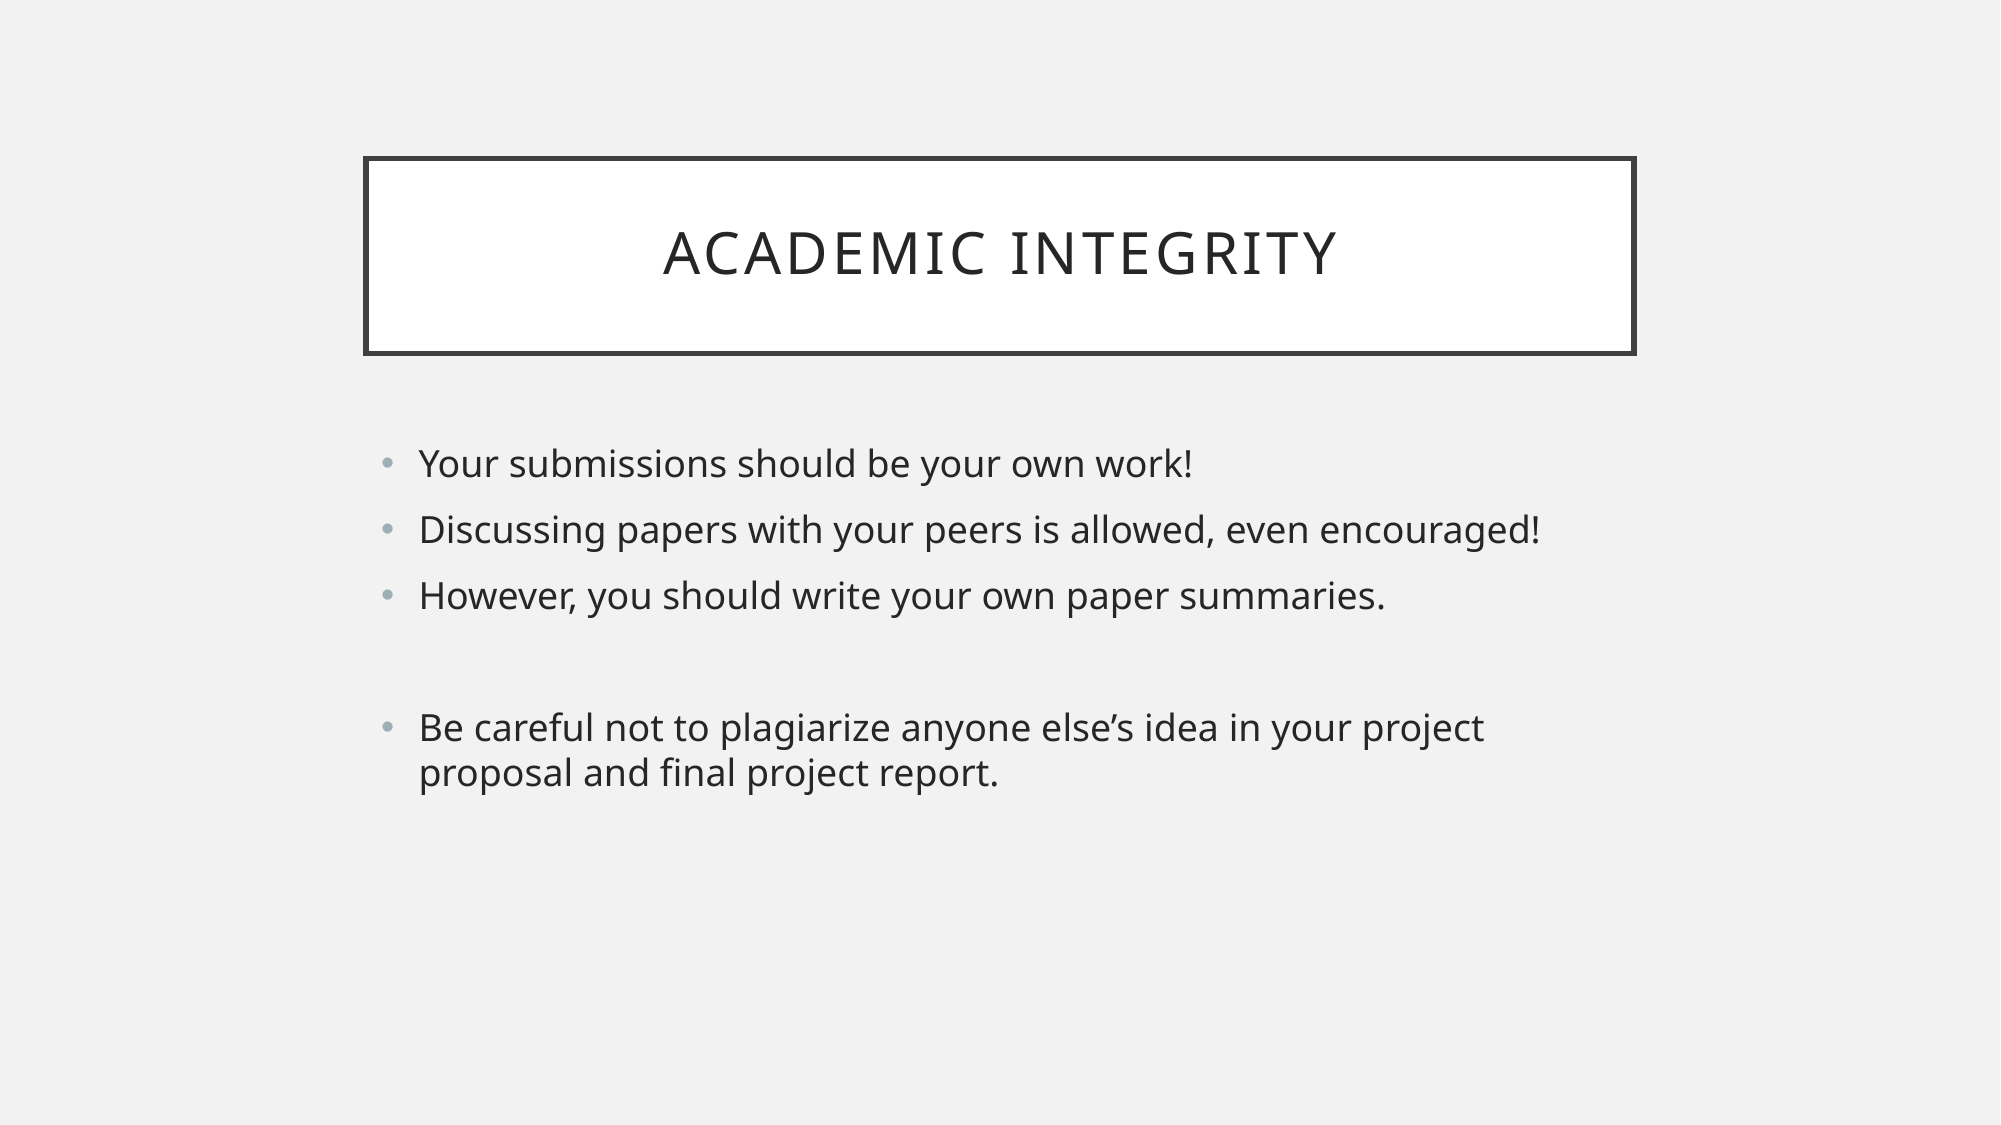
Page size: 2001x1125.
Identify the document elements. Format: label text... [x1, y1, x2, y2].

list Your submissions should be your own work! Discussing papers with your peers is allowed, even encouraged! However, you should write your own paper summaries. Be careful not to plagiarize anyone else’s idea in your project proposal and final project report. [366, 432, 1634, 942]
title Academic Integrity [363, 156, 1637, 356]
